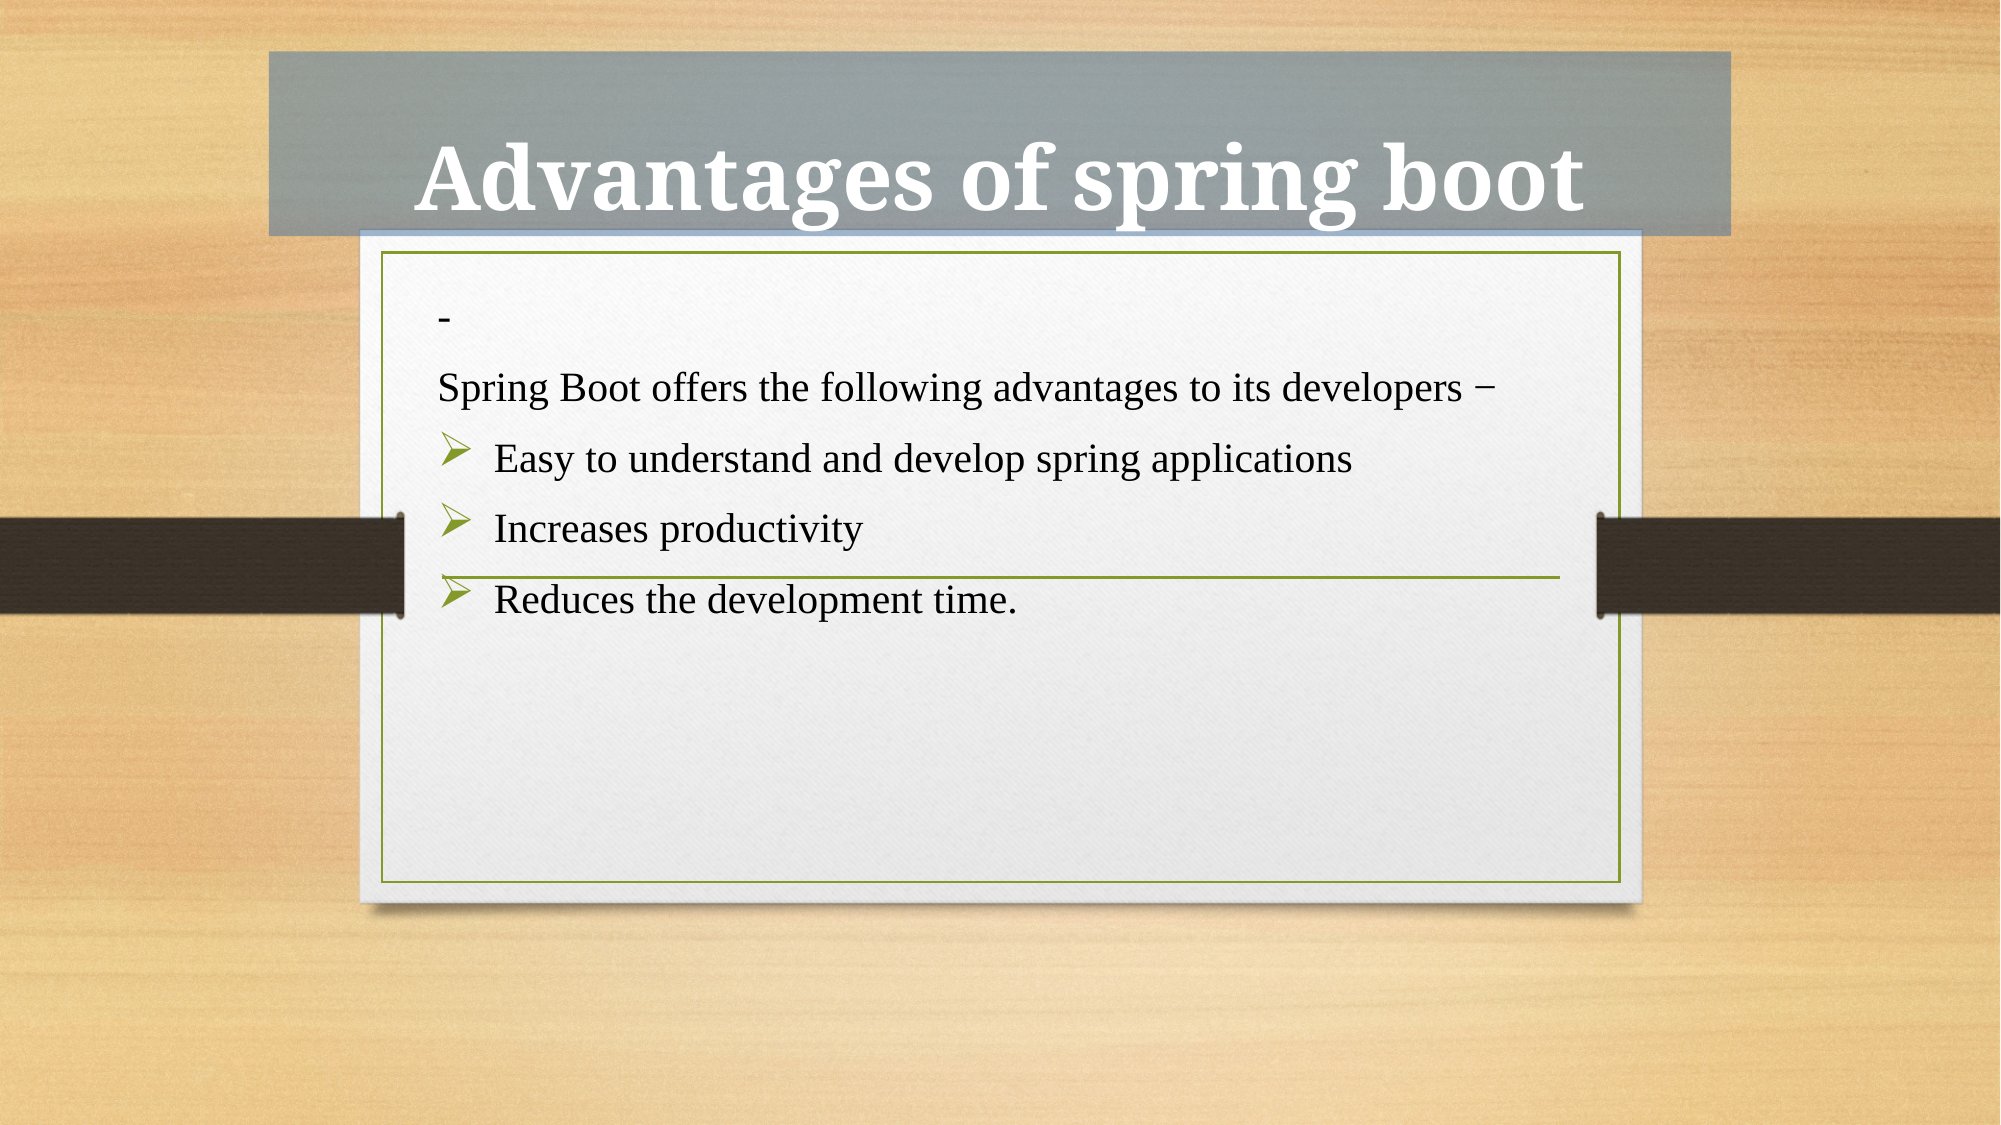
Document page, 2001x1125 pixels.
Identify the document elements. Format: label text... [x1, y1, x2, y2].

subtitle - Spring Boot offers the following advantages to its developers − Easy to understand and develop spring applications Increases productivity Reduces the development time. [422, 280, 1771, 961]
picture [0, 0, 2001, 1125]
title Advantages of spring boot [268, 51, 1732, 237]
